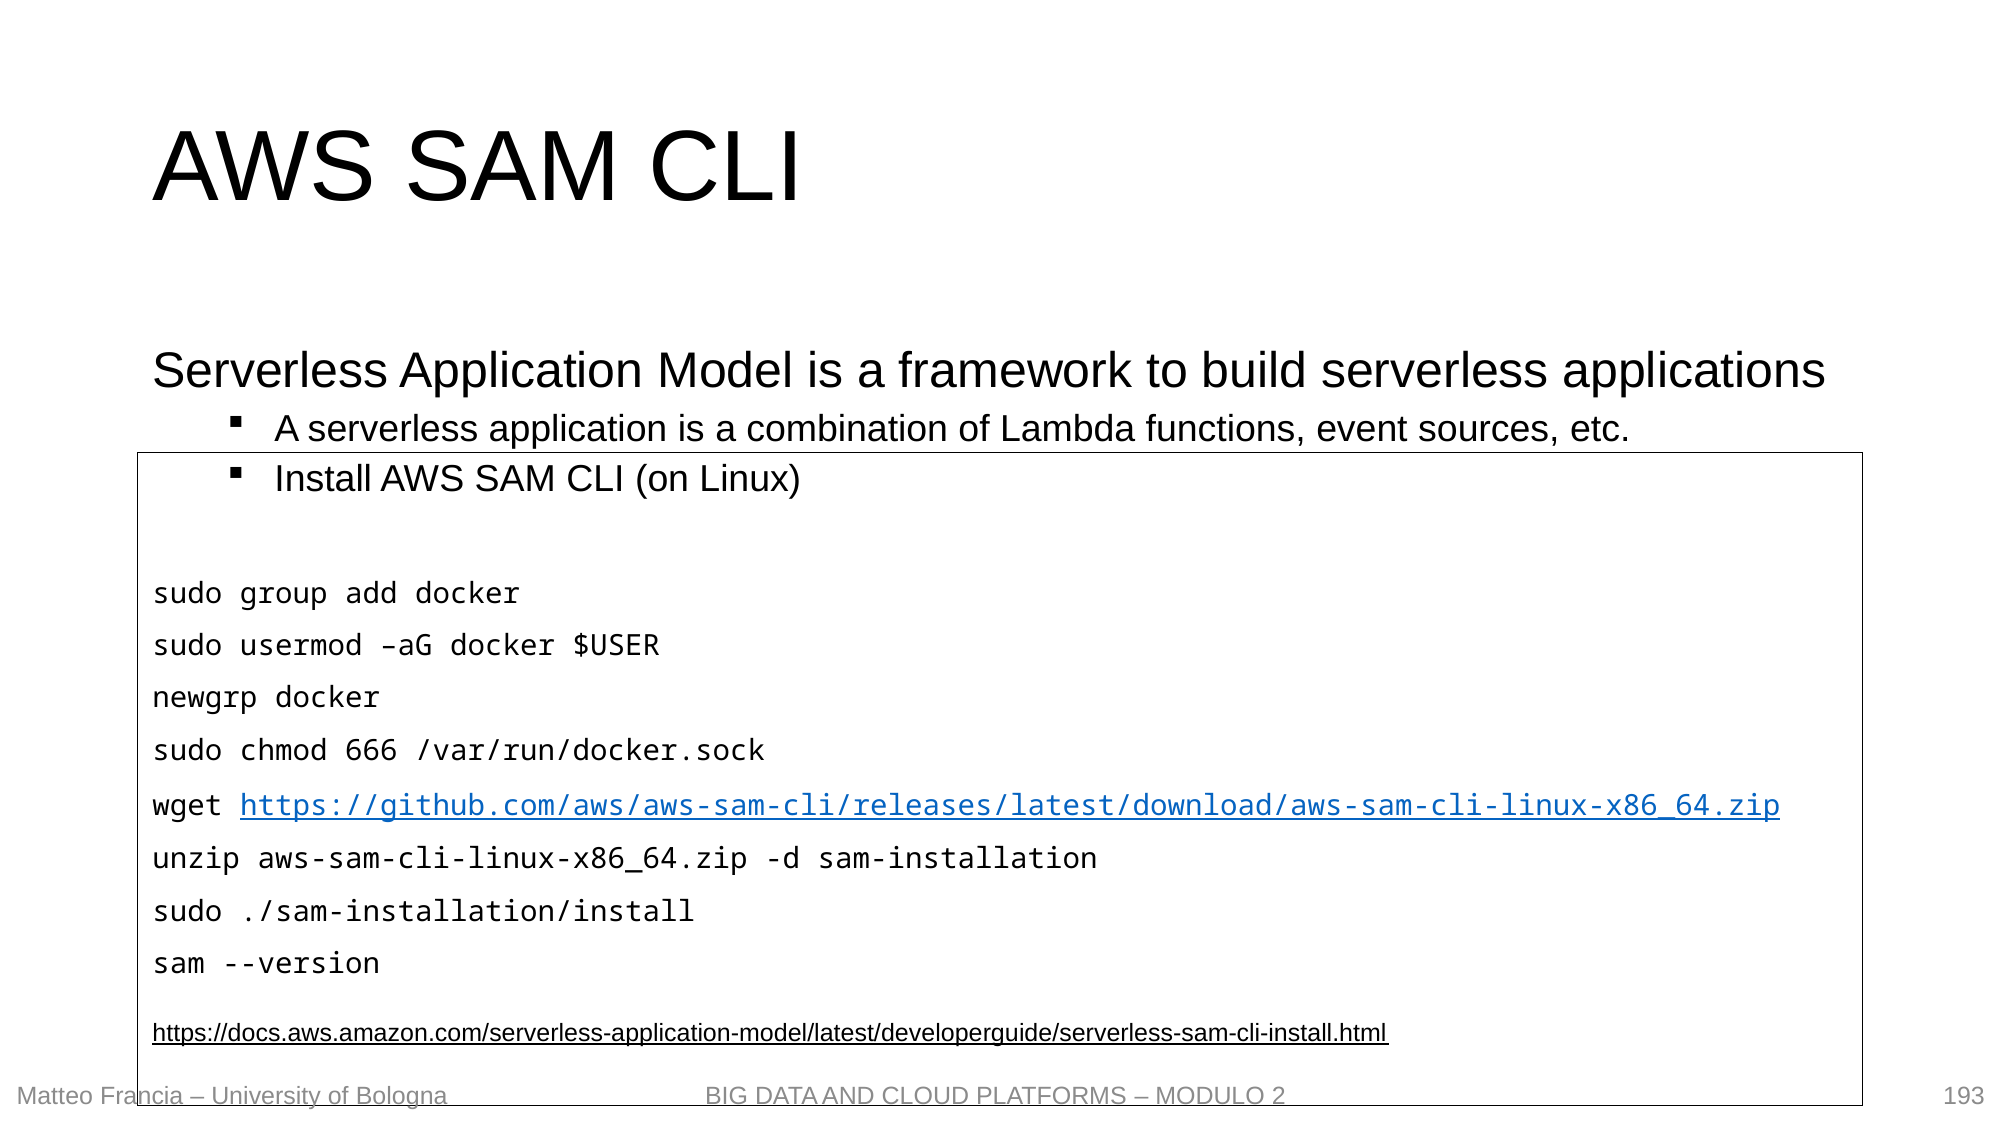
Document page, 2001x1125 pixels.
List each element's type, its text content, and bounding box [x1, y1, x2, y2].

list https://docs.aws.amazon.com/serverless-application-model/latest/developerguide/serverless-sam-cli-install.html [137, 1003, 1863, 1064]
title AWS SAM CLI [137, 59, 1863, 278]
slide_number 193 [1550, 1065, 2000, 1125]
list sudo group add docker sudo usermod –aG docker $USER newgrp docker sudo chmod 666 /var/run/docker.sock wget https://github.com/aws/aws-sam-cli/releases/latest/download/aws-sam-cli-linux-x86_64.zip unzip aws-sam-cli-linux-x86_64.zip -d sam-installation sudo ./sam-installation/install sam --version [137, 566, 1863, 1003]
list Serverless Application Model is a framework to build serverless applications A serverless application is a combination of Lambda functions, event sources, etc. Install AWS SAM CLI (on Linux) [137, 278, 1863, 566]
footer Matteo Francia – University of Bologna [0, 1065, 466, 1125]
list sudo group add docker sudo usermod –aG docker $USER newgrp docker sudo chmod 666 /var/run/docker.sock wget https://github.com/aws/aws-sam-cli/releases/latest/download/aws-sam-cli-linux-x86_64.zip unzip aws-sam-cli-linux-x86_64.zip -d sam-installation sudo ./sam-installation/install sam --version [137, 1064, 1863, 1106]
